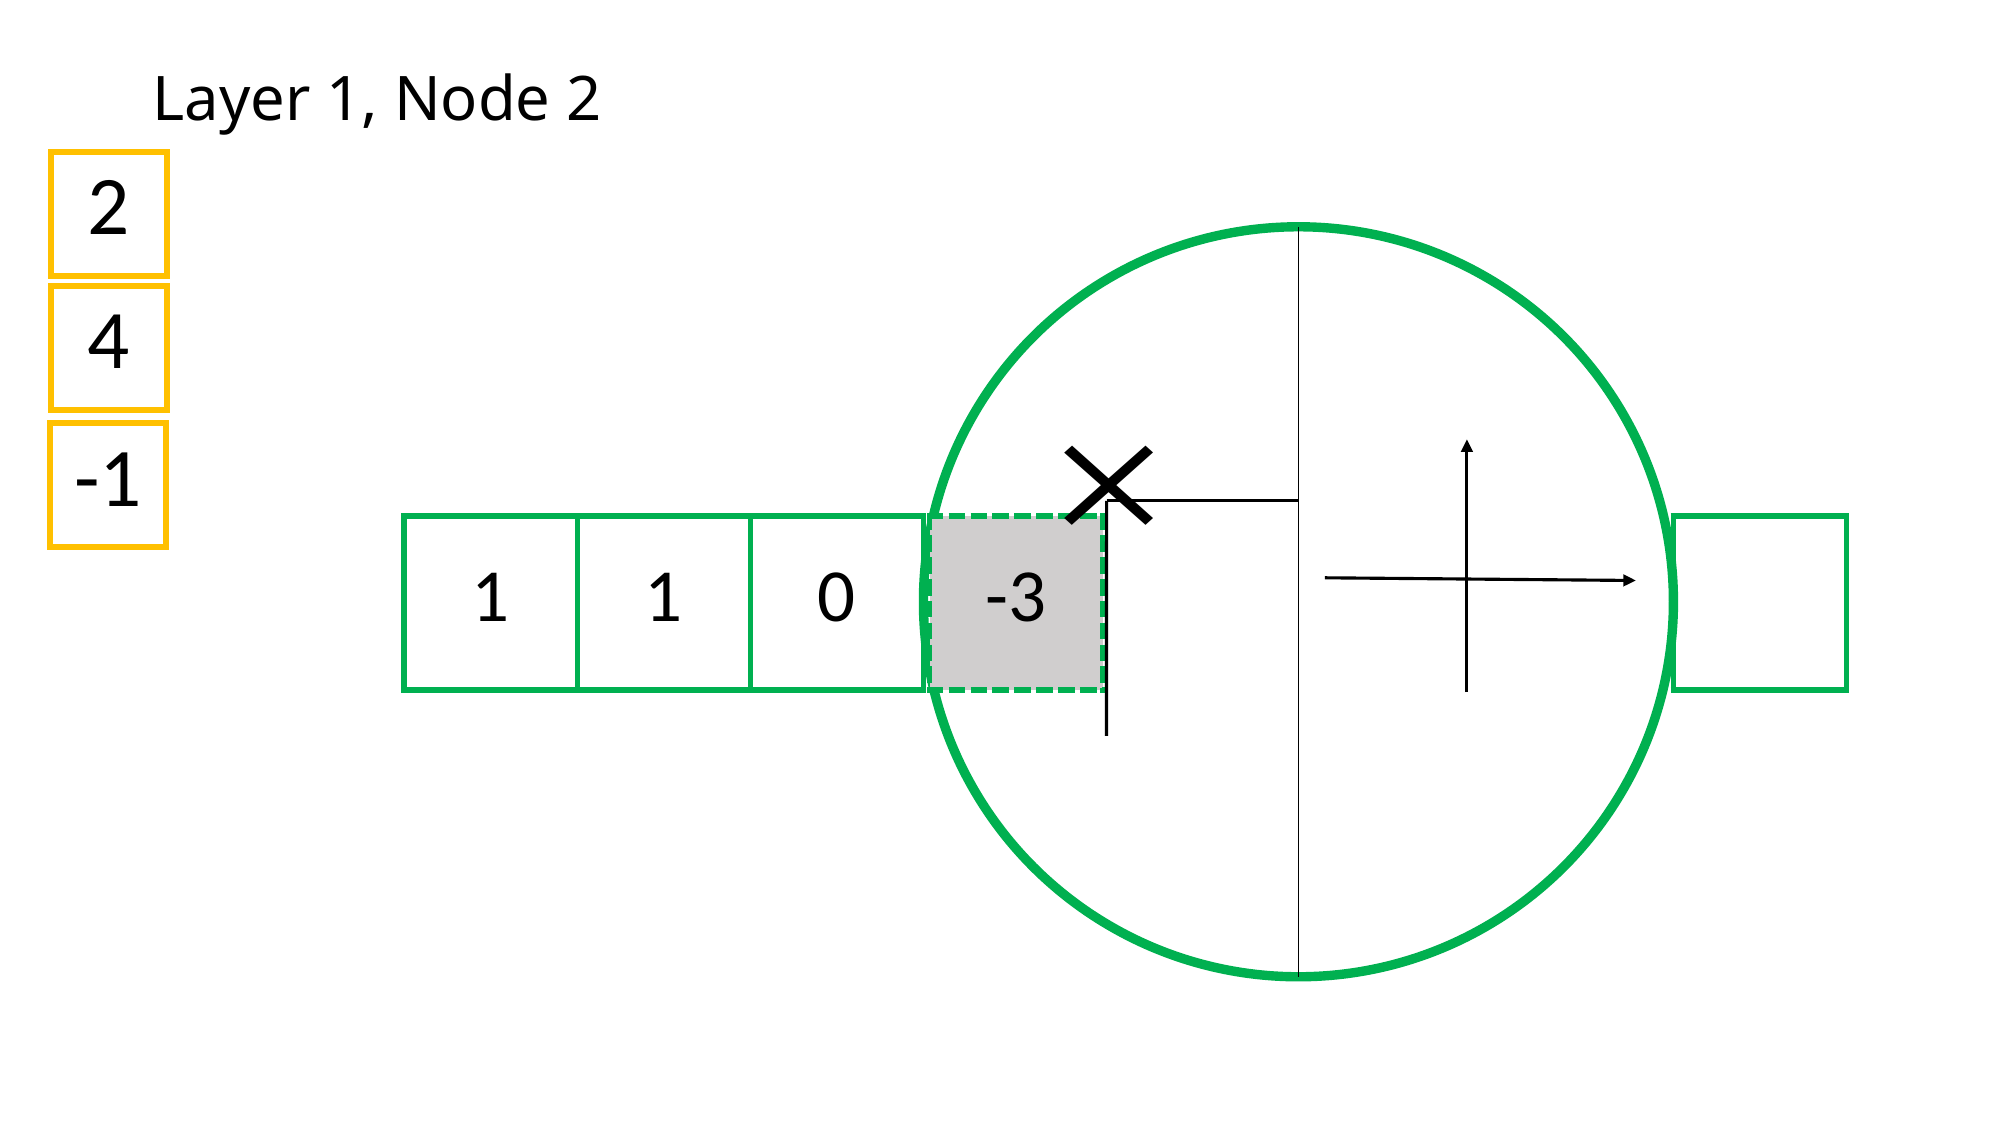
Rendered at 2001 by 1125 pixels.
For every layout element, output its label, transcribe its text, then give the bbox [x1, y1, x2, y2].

text_box [926, 543, 930, 666]
table_header 4 [54, 289, 164, 407]
table_header [1676, 519, 1844, 687]
table_header 1 [407, 519, 575, 687]
title Layer 1, Node 2 [137, 59, 1863, 142]
table_header -1 [53, 426, 163, 544]
table_header 0 [753, 519, 921, 687]
text_box [933, 225, 1671, 978]
table_header 1 [580, 519, 748, 687]
table_header -3 [930, 516, 1103, 690]
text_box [1324, 577, 1636, 581]
table_header 2 [54, 155, 164, 273]
